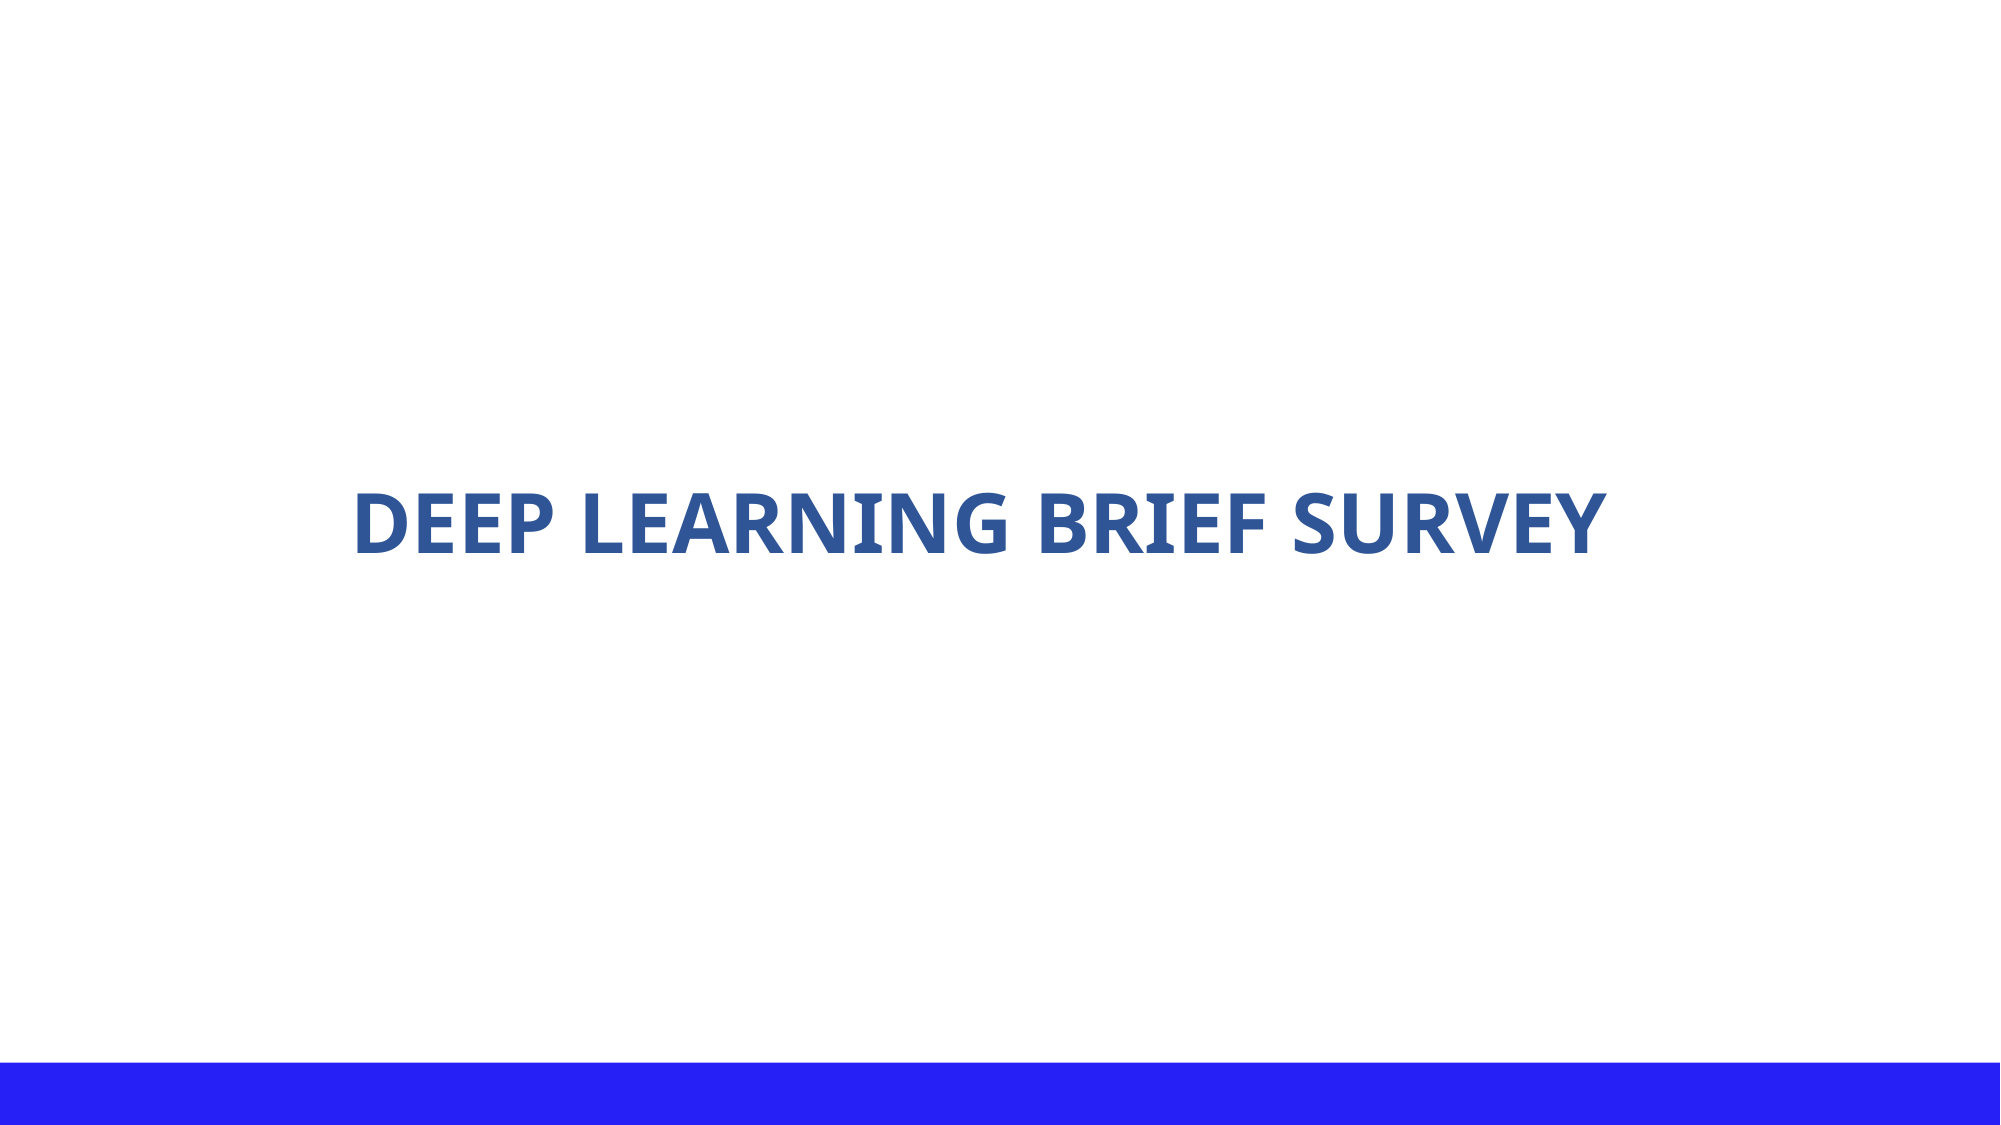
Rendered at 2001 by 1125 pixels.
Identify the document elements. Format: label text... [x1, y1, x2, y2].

text_box DEEP LEARNING BRIEF SURVEY [133, 462, 1826, 578]
text_box [0, 1062, 2000, 1125]
